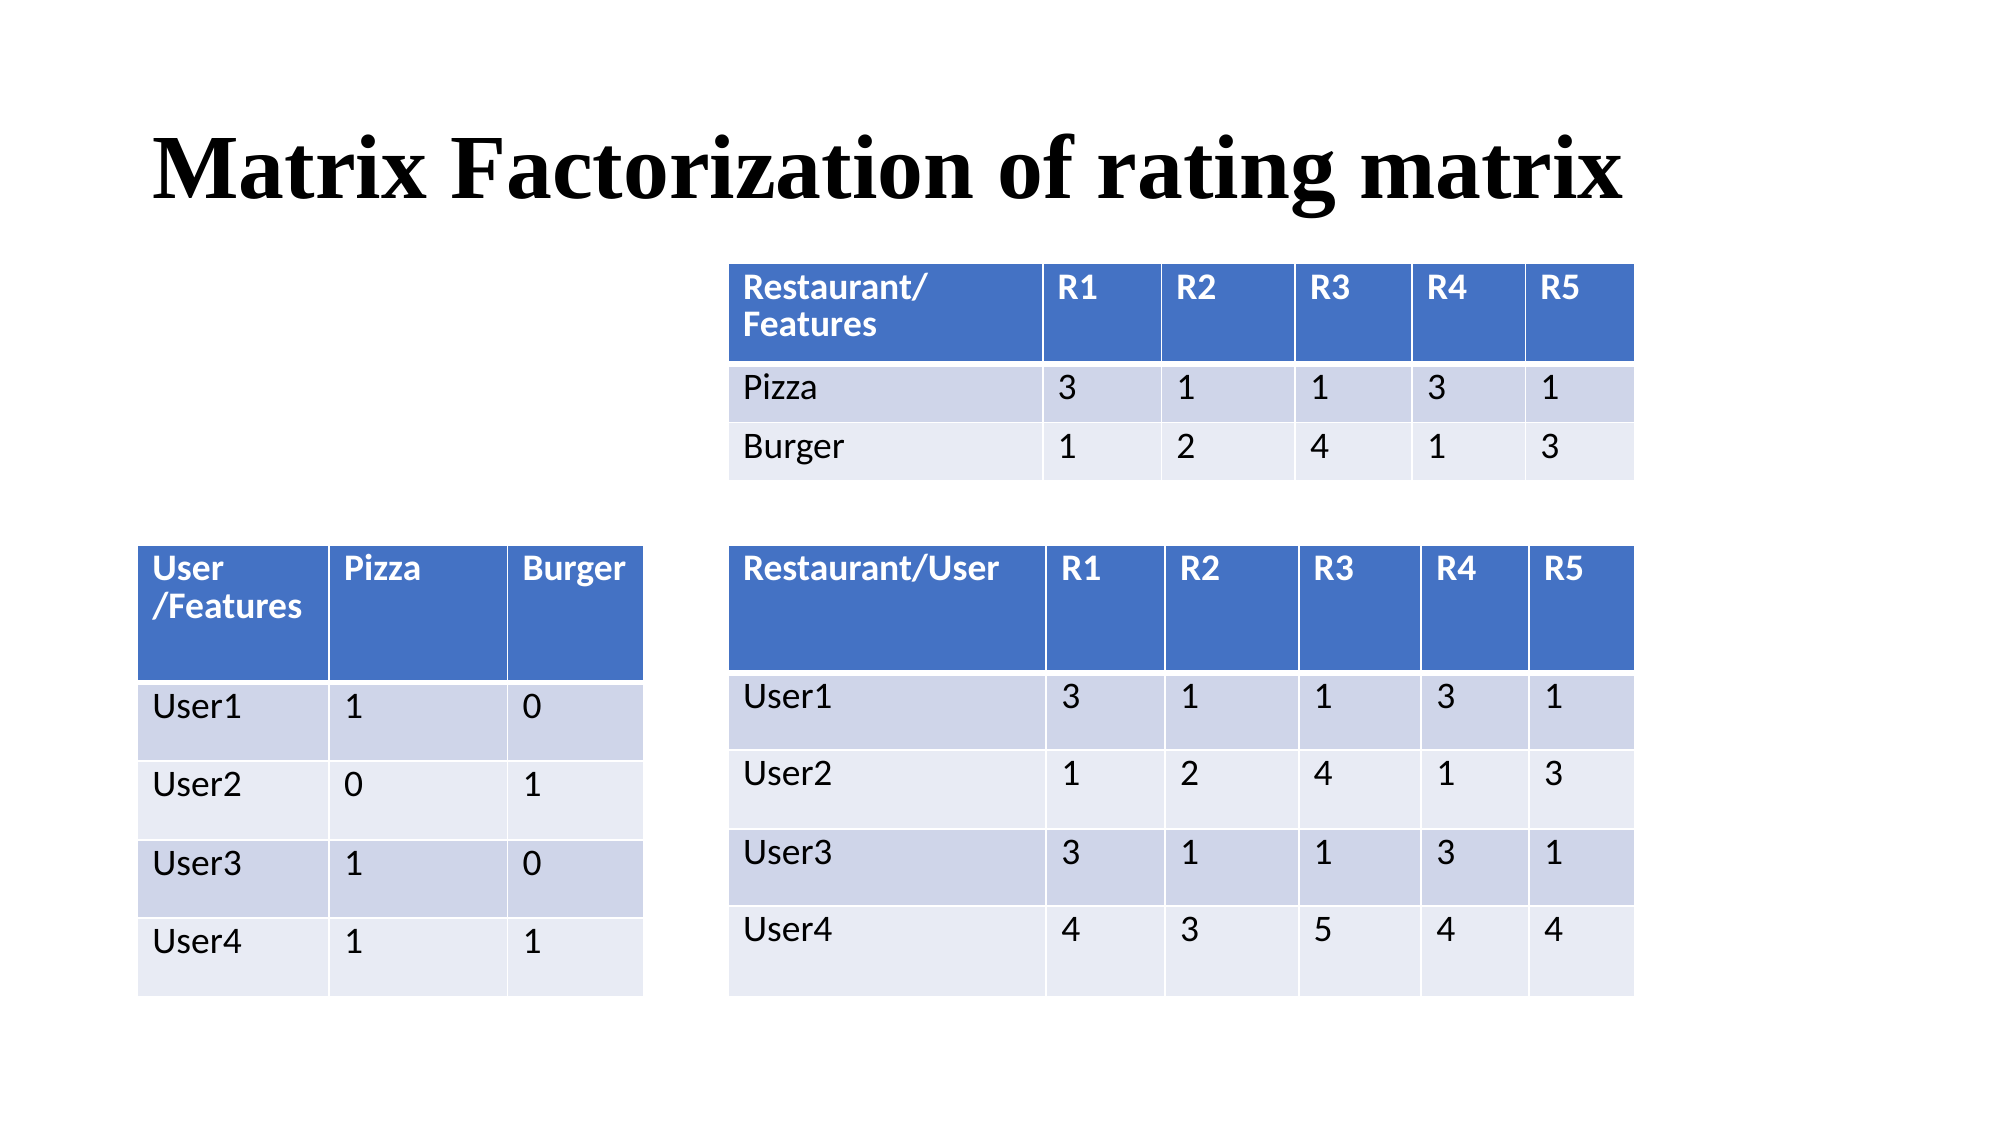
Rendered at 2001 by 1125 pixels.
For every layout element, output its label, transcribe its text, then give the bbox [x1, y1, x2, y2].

table_cell 1 [1047, 751, 1164, 828]
table_header Burger [508, 546, 643, 680]
table_cell 1 [330, 685, 507, 760]
table_cell 3 [1047, 676, 1164, 749]
table_cell 1 [1296, 367, 1411, 422]
table_cell 3 [1166, 907, 1298, 996]
table_header Restaurant/ Features [729, 264, 1042, 361]
table_cell User2 [729, 751, 1045, 828]
table_cell 1 [1530, 830, 1634, 905]
table_header Restaurant/User [729, 546, 1045, 670]
table_cell 1 [1162, 367, 1294, 422]
table_header R3 [1300, 546, 1420, 670]
table_cell 0 [508, 841, 643, 917]
table_header R1 [1044, 264, 1161, 361]
table_cell 1 [1300, 830, 1420, 905]
table_cell User3 [138, 841, 328, 917]
table_cell 1 [330, 919, 507, 996]
table_cell 3 [1526, 423, 1634, 480]
table_cell 4 [1300, 751, 1420, 828]
table_cell Burger [729, 423, 1042, 480]
table_cell 1 [1166, 830, 1298, 905]
table_cell 1 [1422, 751, 1528, 828]
table_header Pizza [330, 546, 507, 680]
table_cell 1 [1526, 367, 1634, 422]
table_cell 0 [508, 685, 643, 760]
table_cell 1 [508, 762, 643, 839]
table_cell Pizza [729, 367, 1042, 422]
table_cell 1 [330, 841, 507, 917]
table_cell 3 [1422, 676, 1528, 749]
table_header R5 [1530, 546, 1634, 670]
table_header User /Features [138, 546, 328, 680]
table_cell 1 [1413, 423, 1525, 480]
table_cell User4 [138, 919, 328, 996]
table_cell 4 [1530, 907, 1634, 996]
table_cell 4 [1422, 907, 1528, 996]
table_cell 3 [1413, 367, 1525, 422]
table_cell User1 [138, 685, 328, 760]
table_cell User4 [729, 907, 1045, 996]
table_header R4 [1413, 264, 1525, 361]
table_cell 2 [1162, 423, 1294, 480]
title Matrix Factorization of rating matrix [137, 59, 1863, 278]
table_cell User1 [729, 676, 1045, 749]
table_cell 4 [1296, 423, 1411, 480]
table_cell 3 [1530, 751, 1634, 828]
table_header R1 [1047, 546, 1164, 670]
table_cell 1 [508, 919, 643, 996]
table_header R2 [1162, 264, 1294, 361]
table_cell User3 [729, 830, 1045, 905]
table_header R3 [1296, 264, 1411, 361]
table_header R2 [1166, 546, 1298, 670]
table_cell 1 [1044, 423, 1161, 480]
table_cell 2 [1166, 751, 1298, 828]
table_cell 3 [1047, 830, 1164, 905]
table_cell 3 [1422, 830, 1528, 905]
table_cell 5 [1300, 907, 1420, 996]
table_cell 1 [1300, 676, 1420, 749]
table_header R5 [1526, 264, 1634, 361]
table_cell 4 [1047, 907, 1164, 996]
table_cell 1 [1166, 676, 1298, 749]
table_cell 0 [330, 762, 507, 839]
table_cell 3 [1044, 367, 1161, 422]
table_cell User2 [138, 762, 328, 839]
table_cell 1 [1530, 676, 1634, 749]
table_header R4 [1422, 546, 1528, 670]
